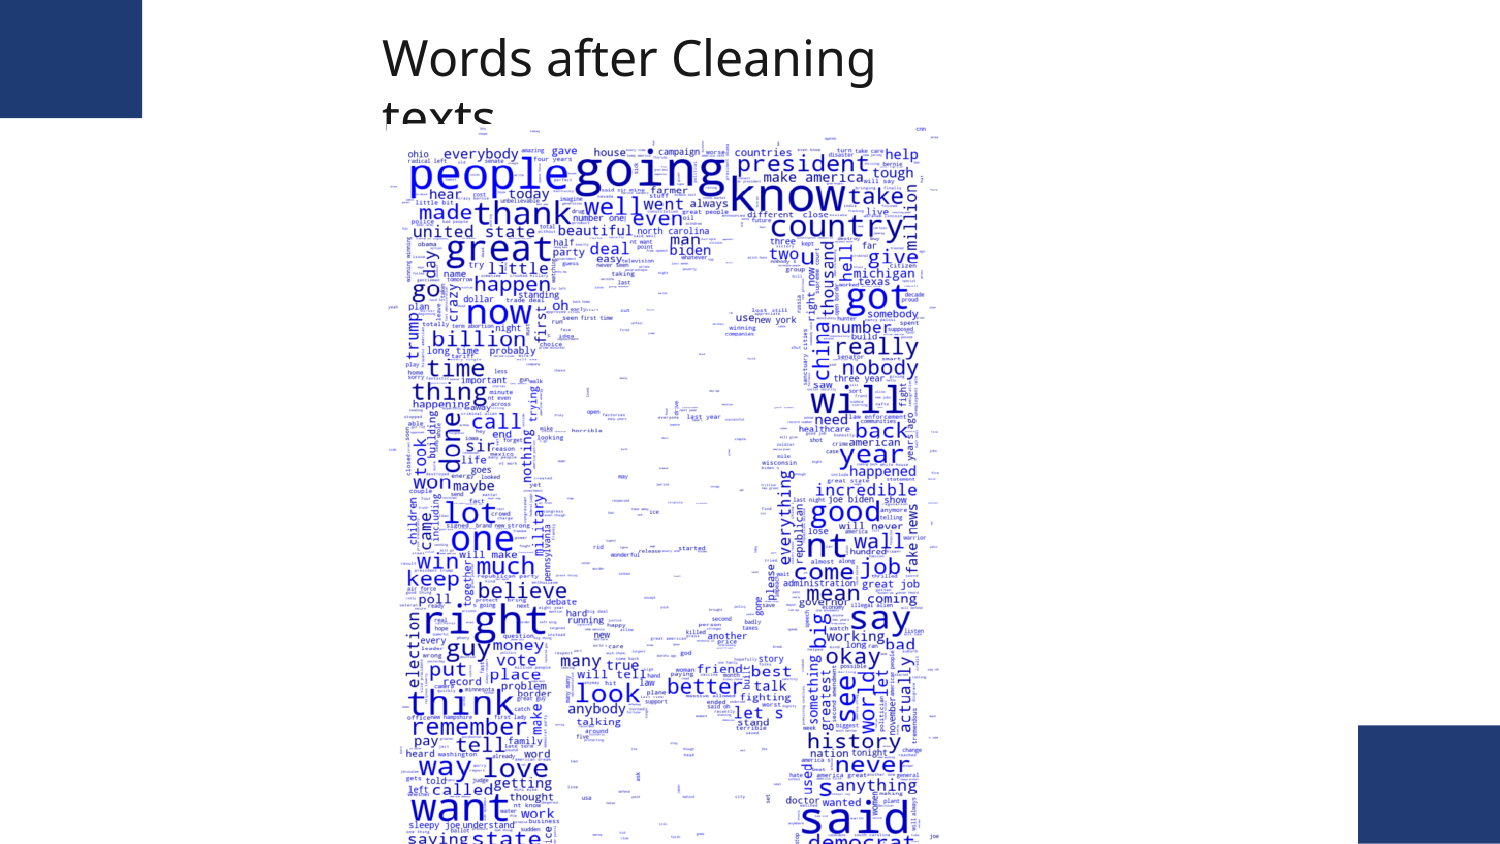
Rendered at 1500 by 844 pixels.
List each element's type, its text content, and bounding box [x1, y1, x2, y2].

text_box [1358, 725, 1500, 844]
text_box [0, 0, 143, 119]
text_box Words after Cleaning texts [368, 19, 996, 154]
picture [380, 118, 949, 844]
